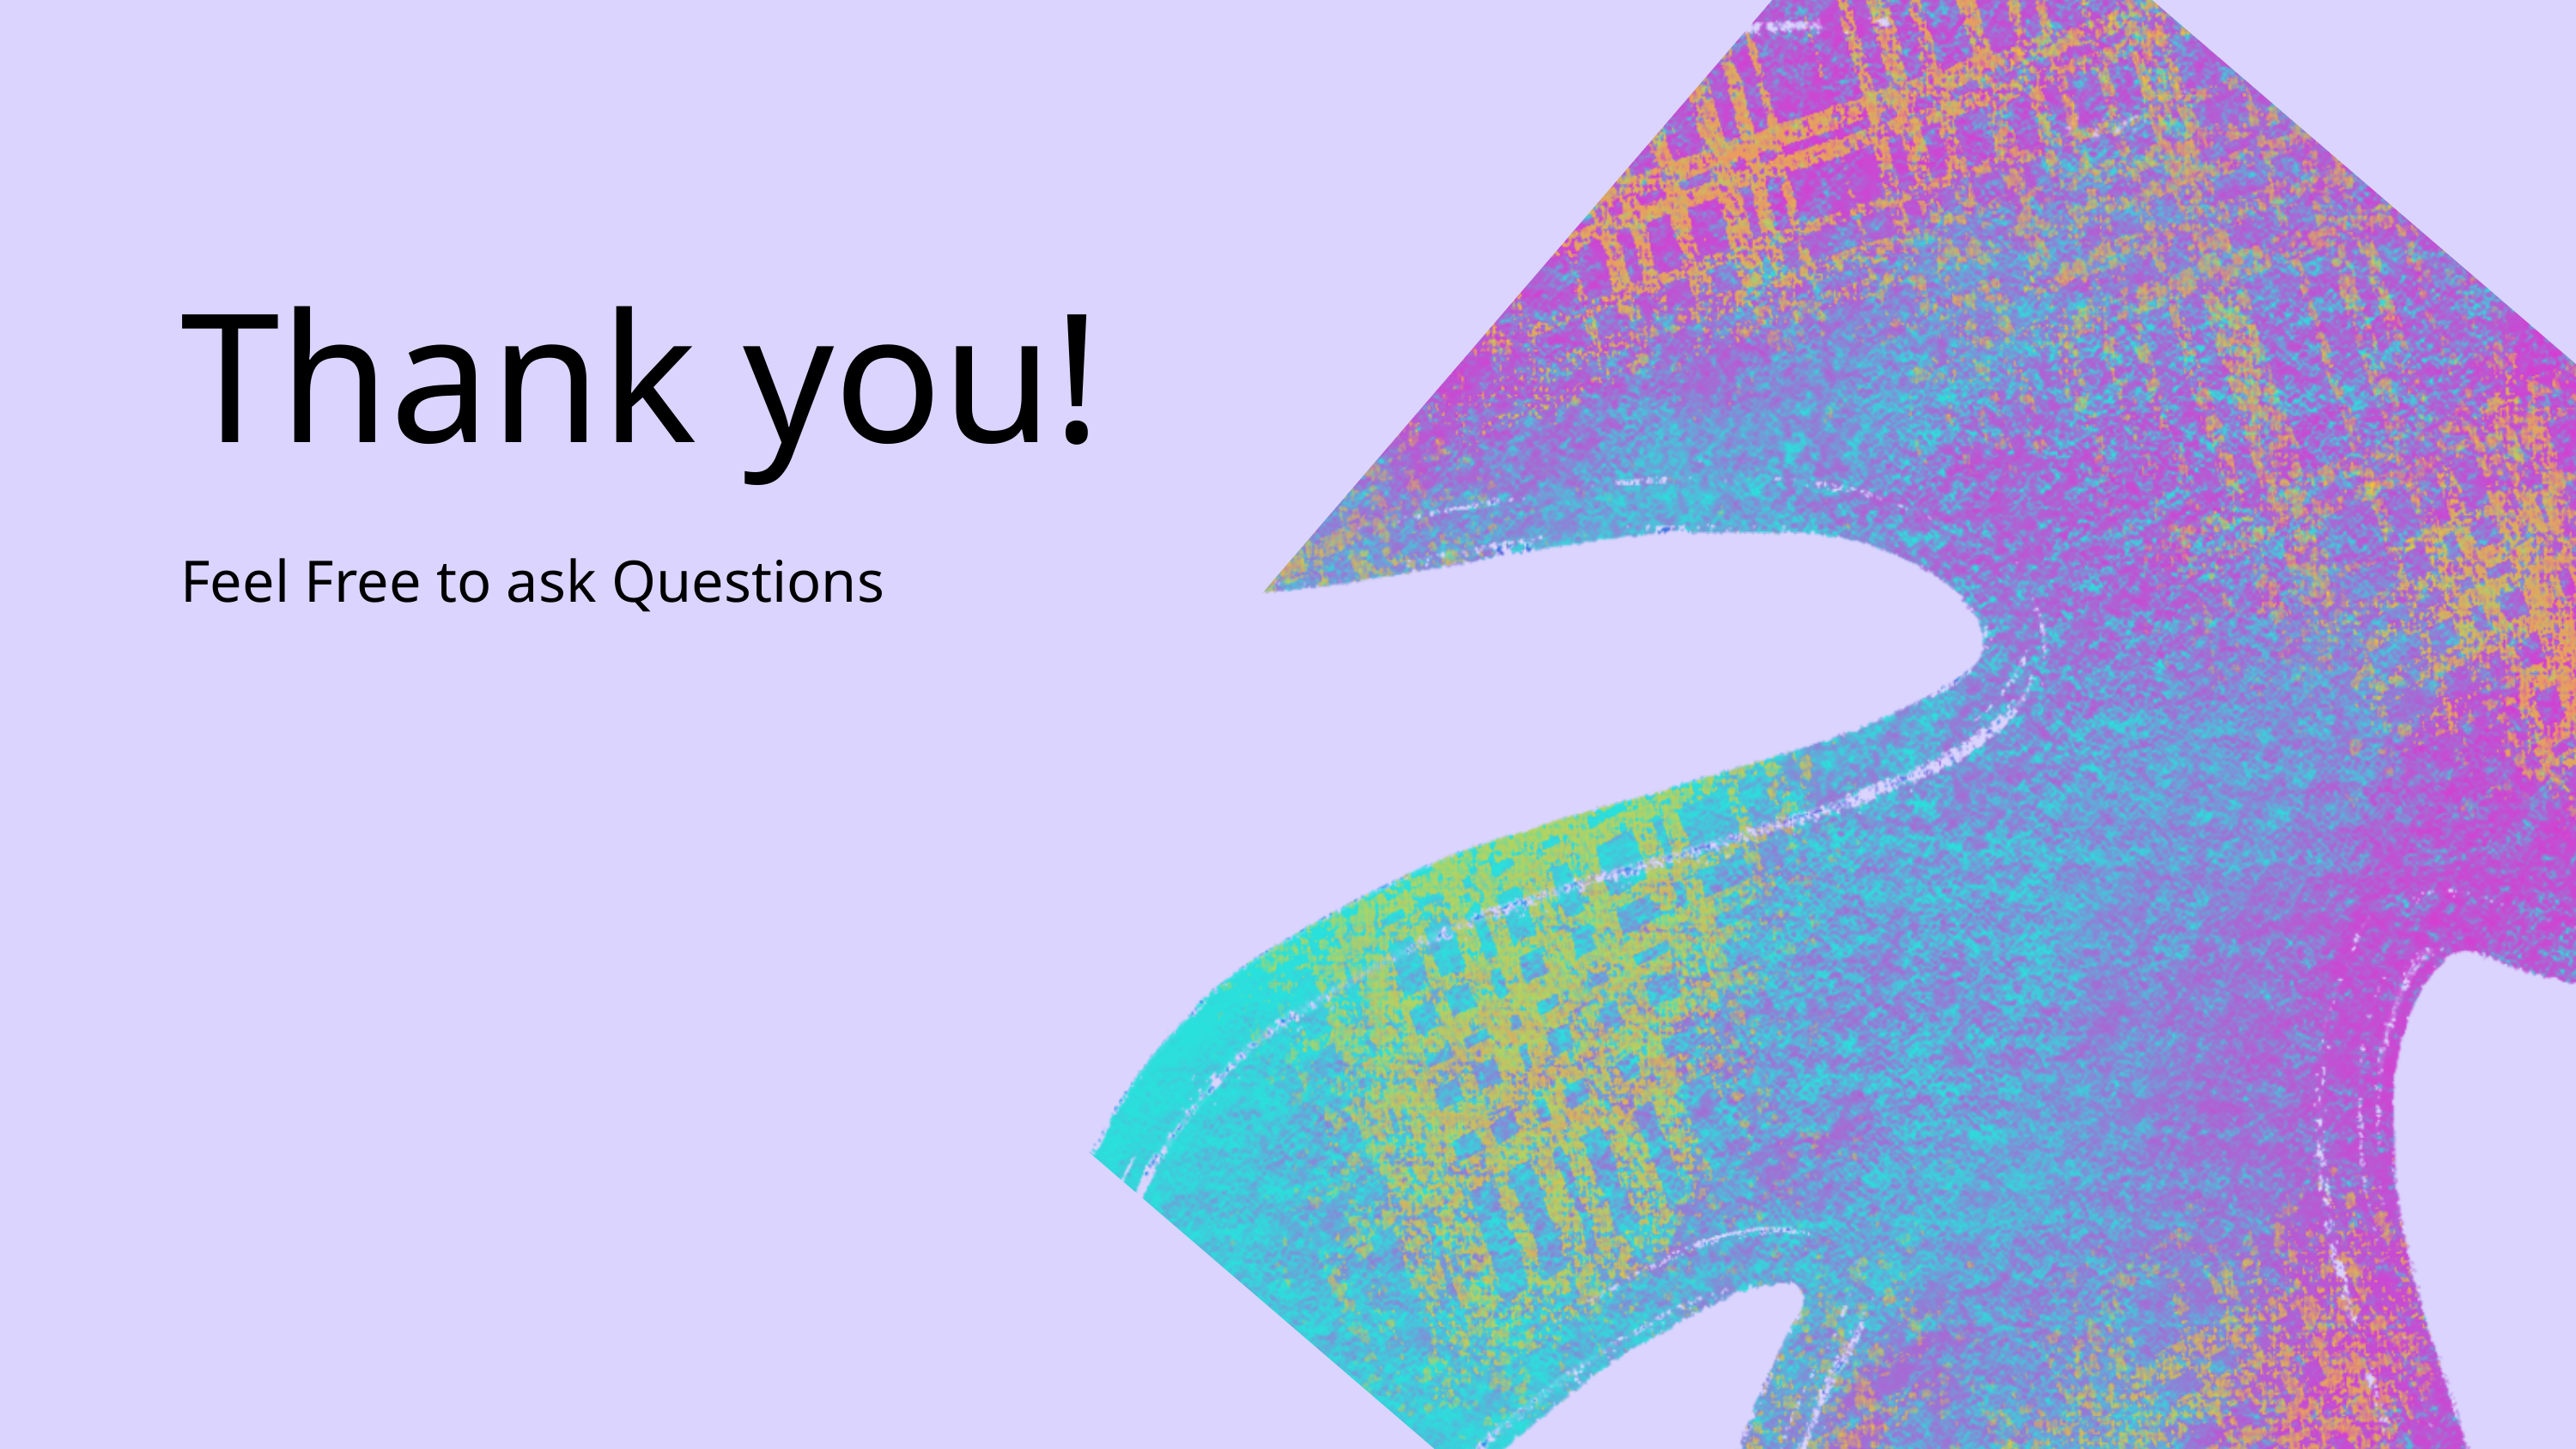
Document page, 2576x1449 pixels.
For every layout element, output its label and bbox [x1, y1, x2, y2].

text_box [179, 294, 1228, 613]
text_box [912, 0, 2576, 1449]
